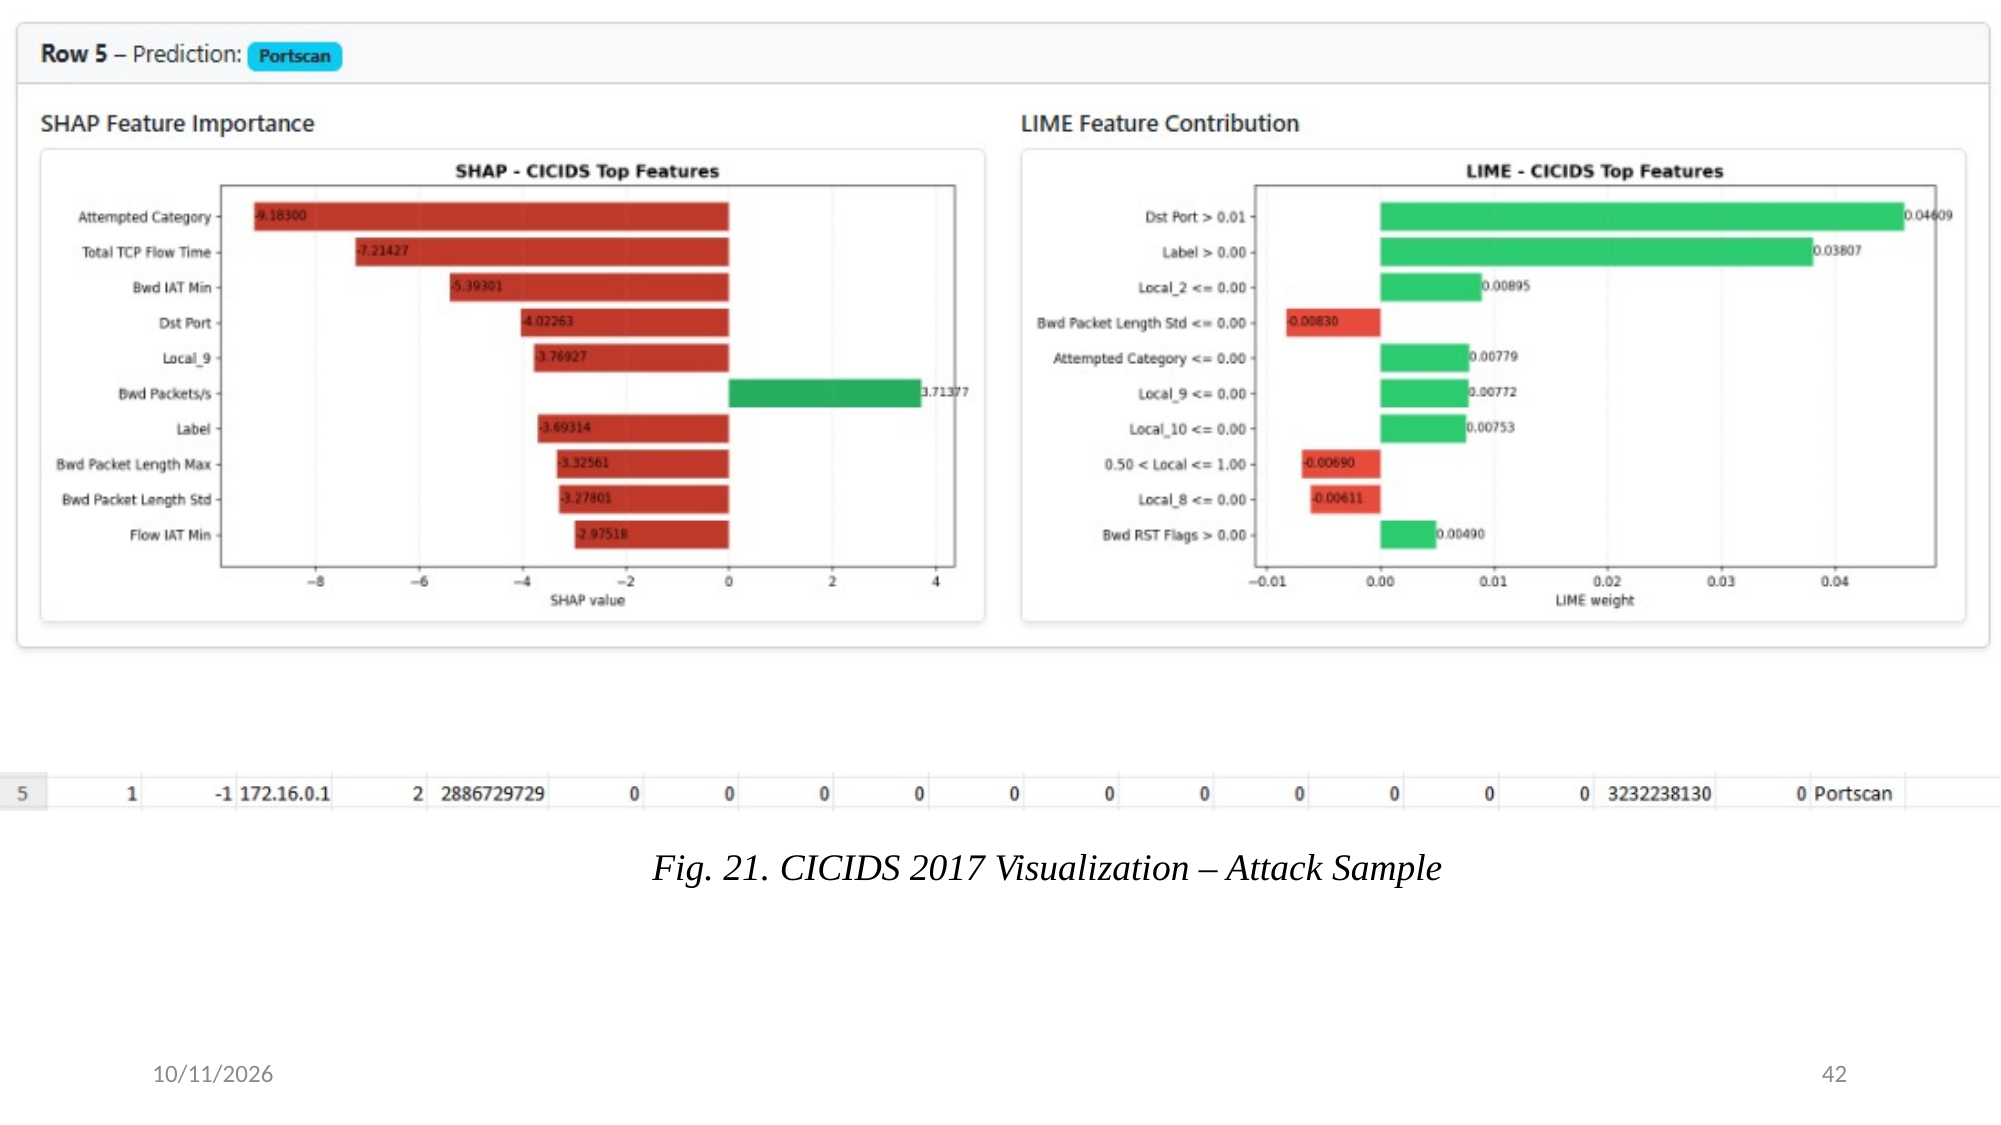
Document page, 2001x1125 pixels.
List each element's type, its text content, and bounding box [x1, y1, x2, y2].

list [0, 0, 2000, 658]
slide_number 42 [1412, 1042, 1863, 1103]
picture [0, 772, 2000, 811]
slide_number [137, 1042, 588, 1103]
text_box Fig. 21. CICIDS 2017 Visualization – Attack Sample [637, 835, 1638, 896]
